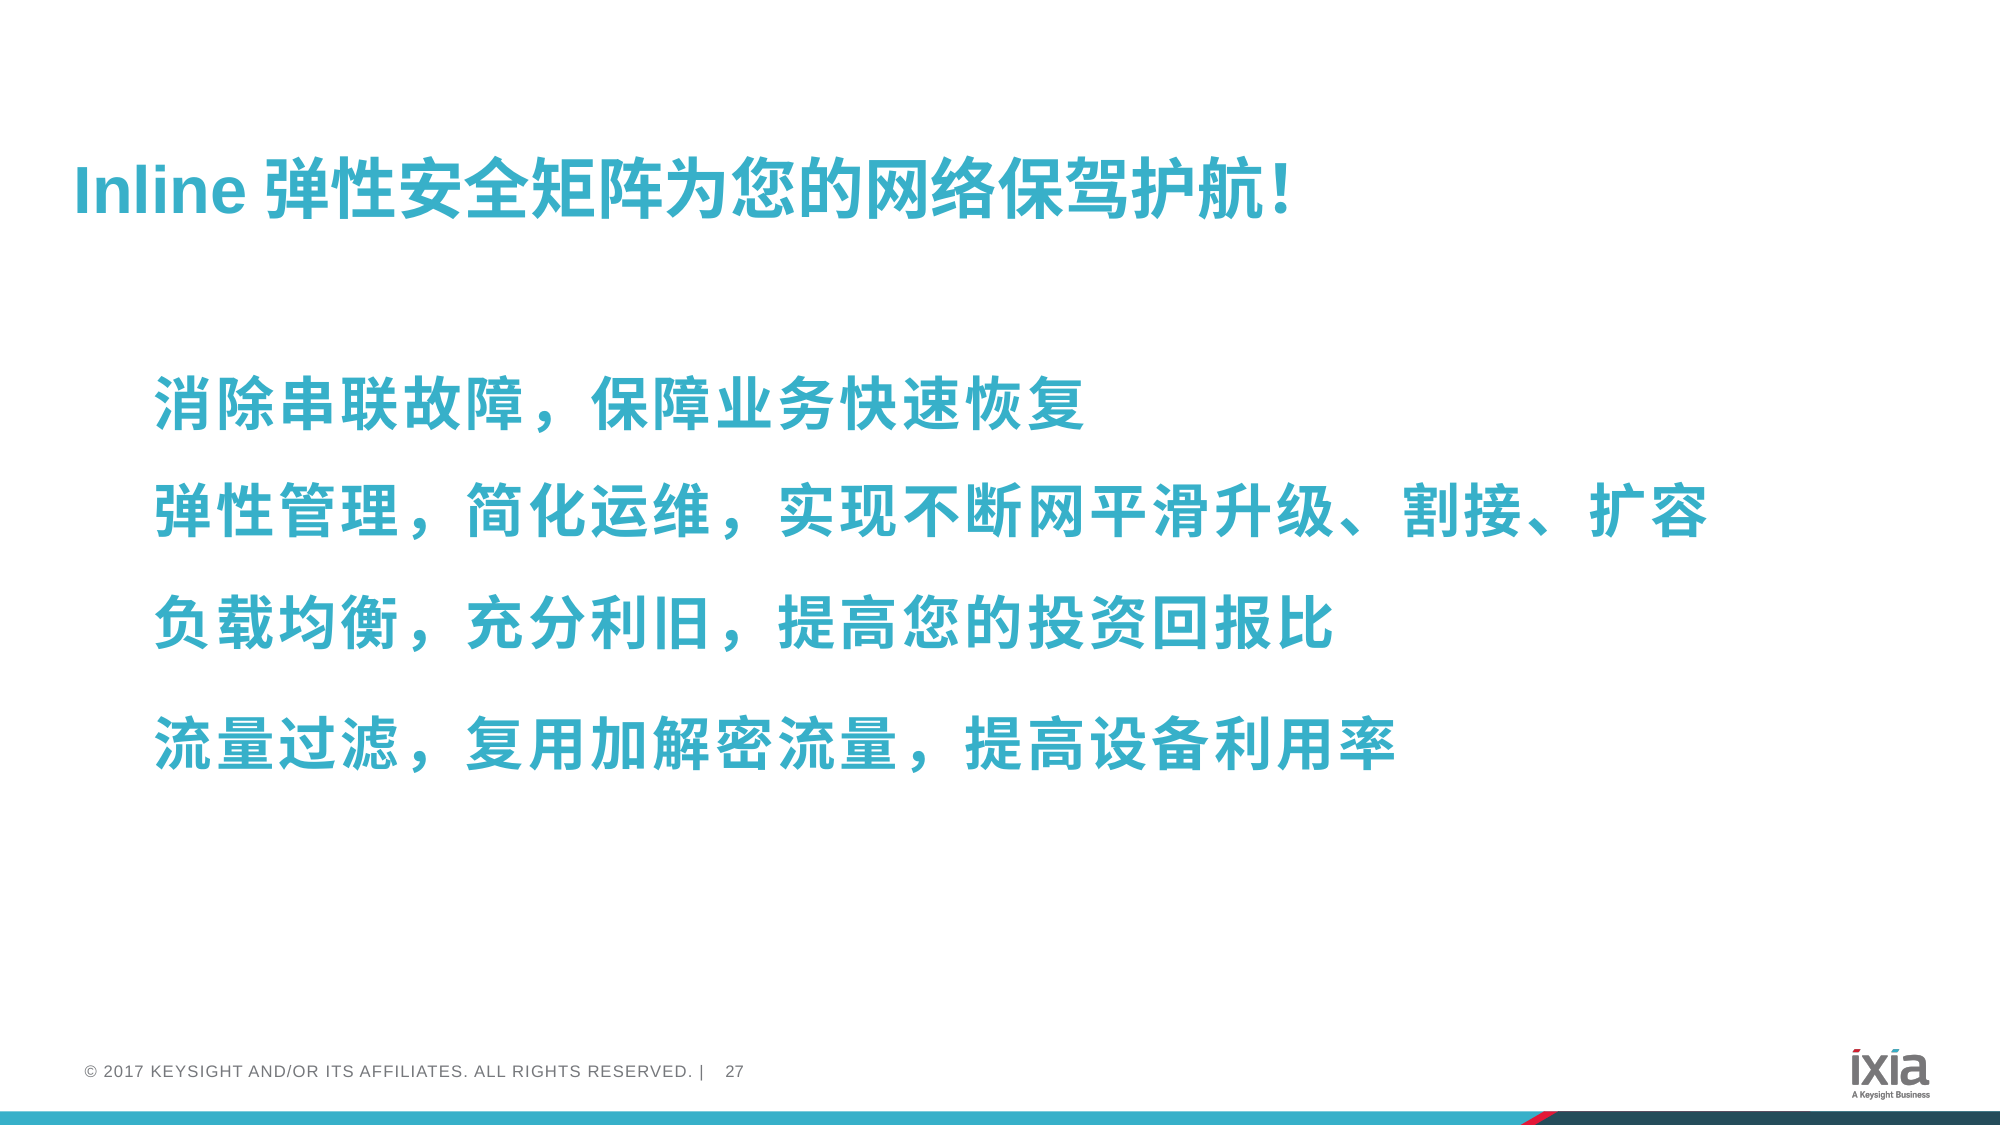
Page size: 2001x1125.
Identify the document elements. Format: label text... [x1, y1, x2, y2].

text_box 弹性管理，简化运维，实现不断网平滑升级、割接、扩容 [138, 450, 1791, 553]
text_box 流量过滤，复用加解密流量，提高设备利用率 [138, 683, 1553, 786]
text_box Inline弹性安全矩阵为您的网络保驾护航！ [73, 146, 1927, 228]
text_box 消除串联故障，保障业务快速恢复 [138, 343, 1113, 446]
text_box 负载均衡，充分利旧，提高您的投资回报比 [138, 562, 1553, 665]
